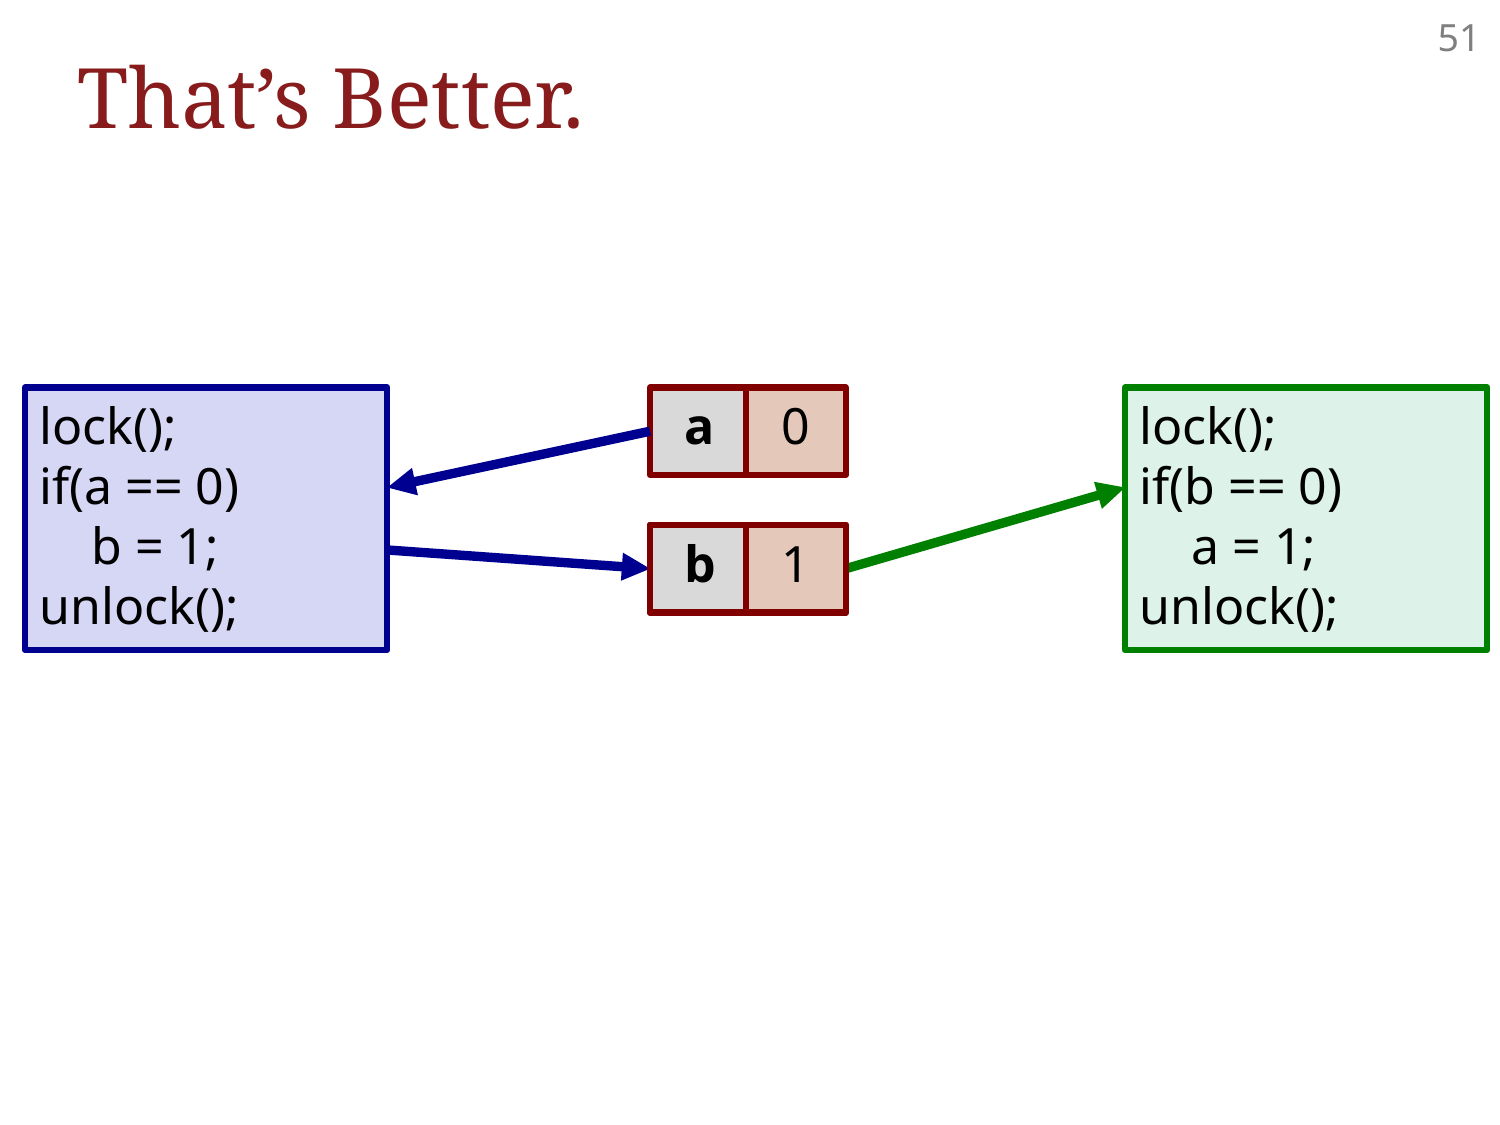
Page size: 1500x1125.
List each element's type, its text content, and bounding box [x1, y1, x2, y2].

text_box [387, 549, 644, 569]
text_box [845, 487, 1126, 569]
text_box lock(); if(b == 0) a = 1; unlock(); [1124, 387, 1488, 650]
title That’s Better. [62, 37, 1413, 225]
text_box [649, 387, 846, 476]
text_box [387, 431, 651, 488]
text_box lock(); if(a == 0) b = 1; unlock(); [24, 387, 388, 650]
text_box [649, 524, 846, 613]
